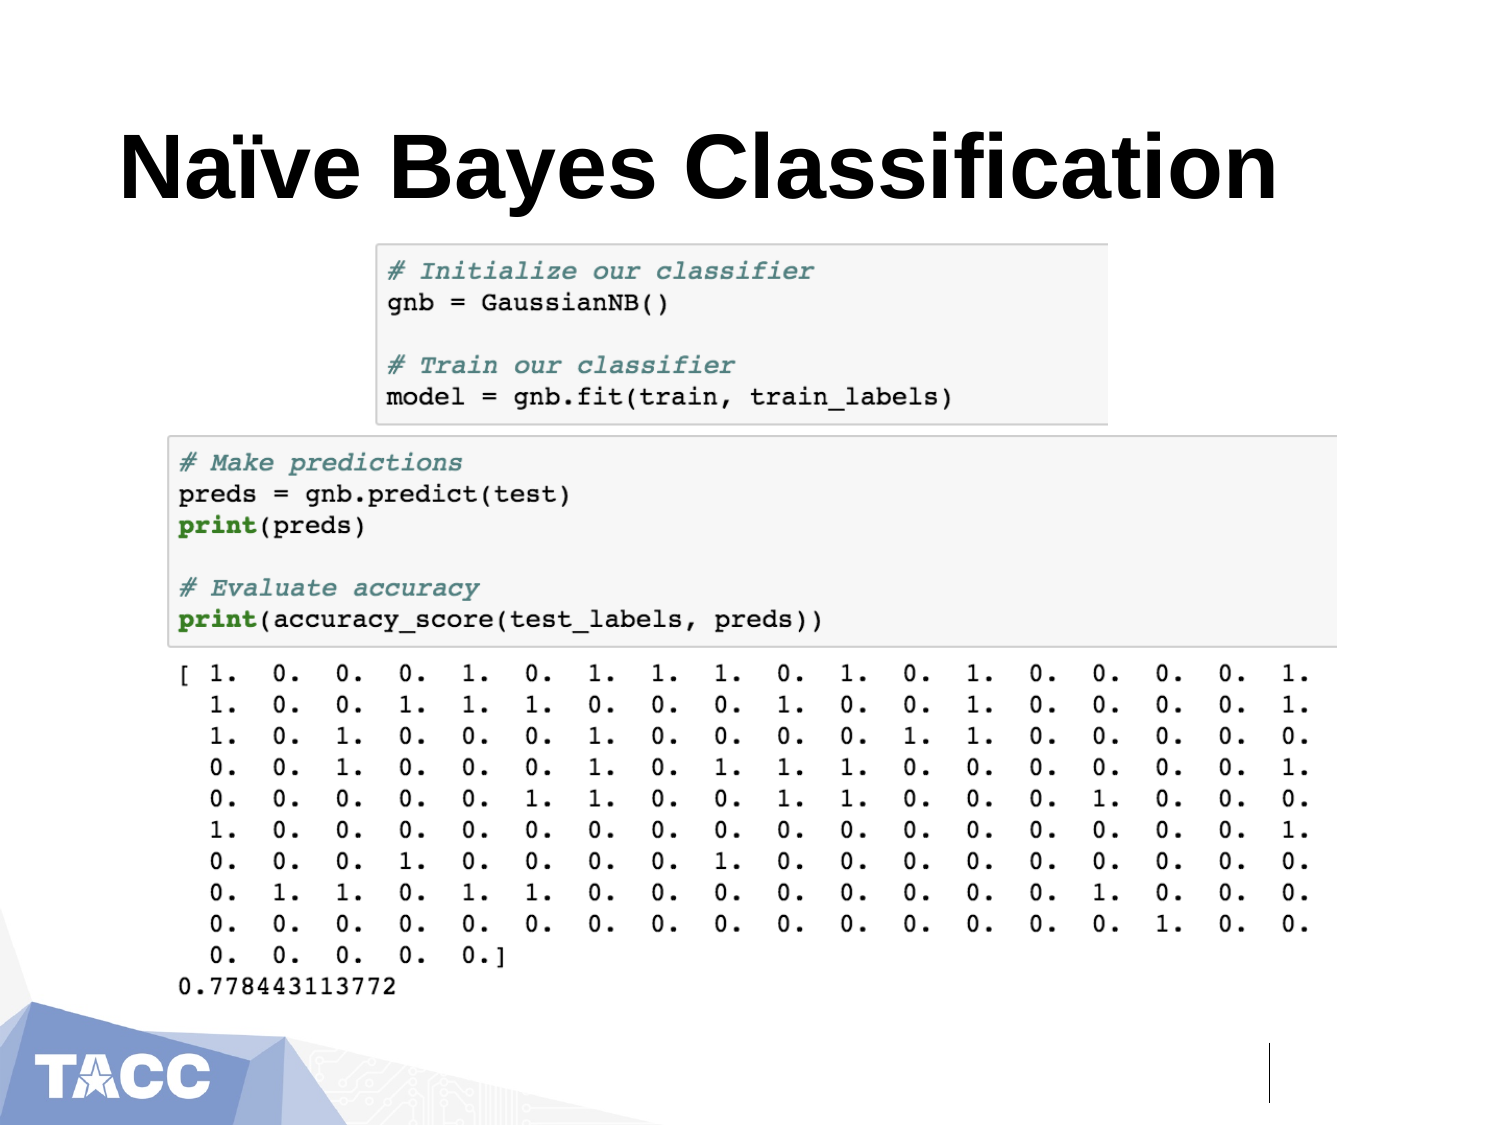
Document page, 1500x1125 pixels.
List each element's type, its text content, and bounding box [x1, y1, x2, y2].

picture [0, 0, 1500, 1125]
title Naïve Bayes Classification [103, 59, 1397, 278]
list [367, 237, 1108, 435]
